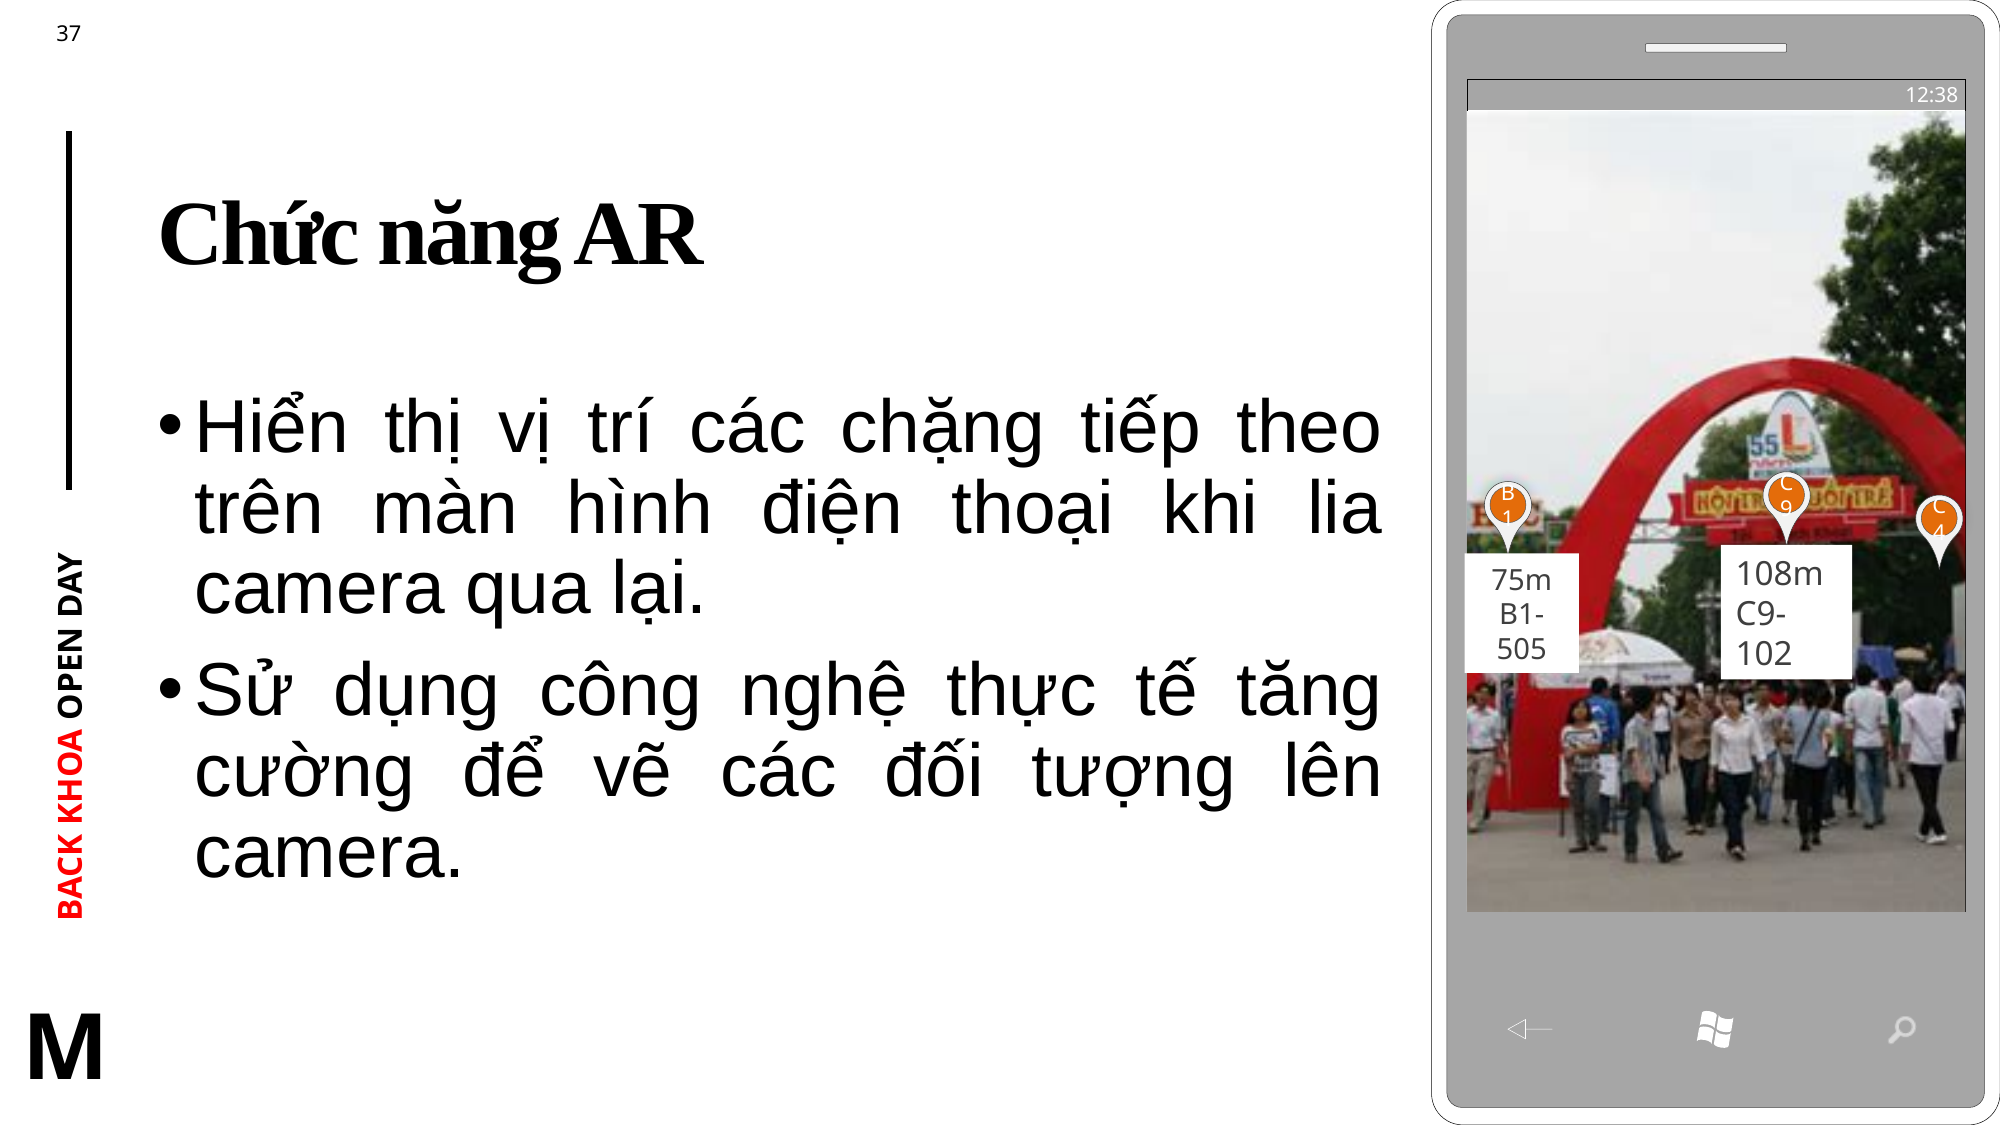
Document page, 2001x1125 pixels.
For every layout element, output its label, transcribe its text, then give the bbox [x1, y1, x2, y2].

list Hiển thị vị trí các chặng tiếp theo trên màn hình điện thoại khi lia camera qua lại. Sử dụng công nghệ thực tế tăng cường để vẽ các đối tượng lên camera. [142, 379, 1399, 945]
title Chức năng AR [142, 175, 778, 295]
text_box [1915, 495, 1963, 543]
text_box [1762, 471, 1811, 519]
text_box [1484, 481, 1532, 529]
picture [1466, 111, 1966, 912]
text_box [1431, 0, 2000, 1125]
